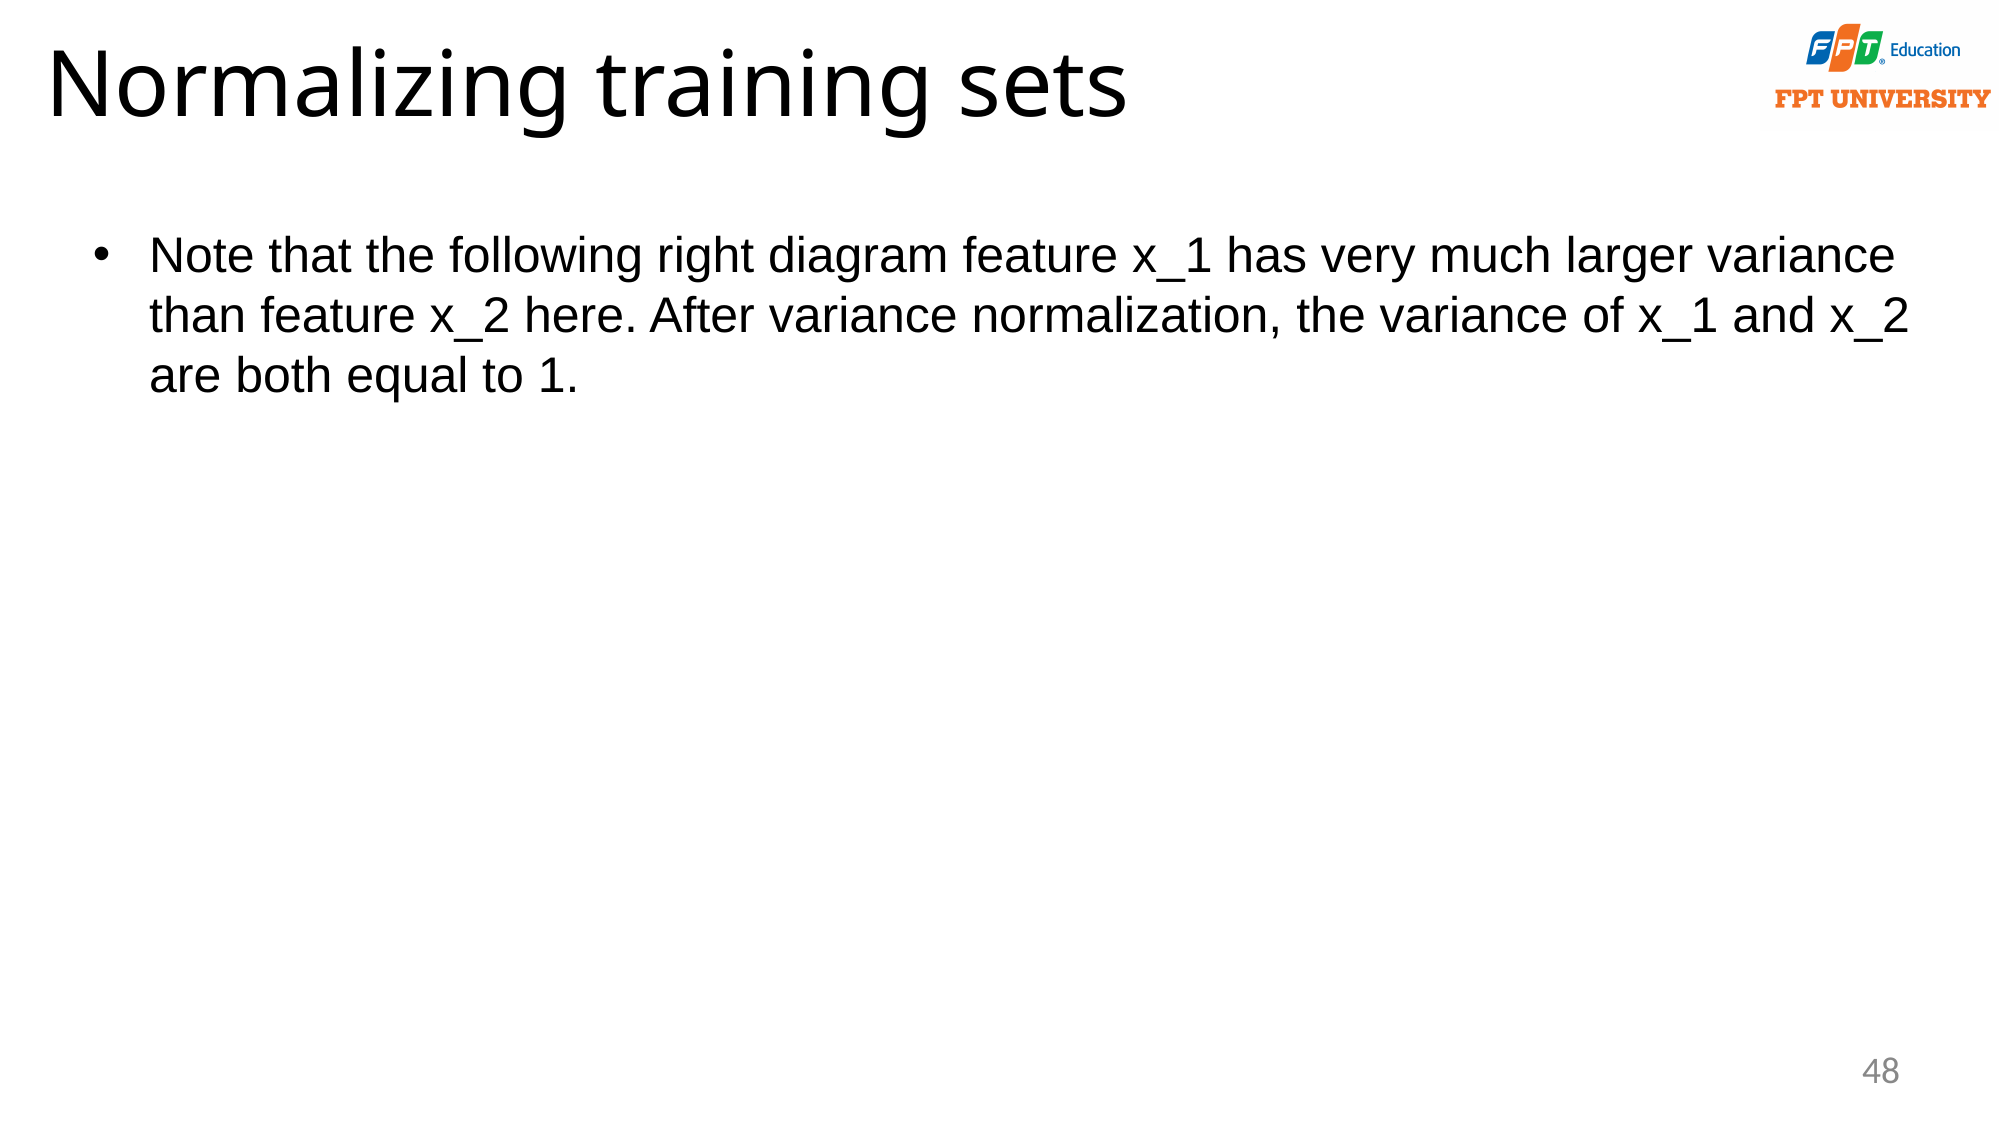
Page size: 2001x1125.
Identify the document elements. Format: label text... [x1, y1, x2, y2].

text_box Note that the following right diagram feature x_1 has very much larger variance than feature x_2 here. After variance normalization, the variance of x_1 and x_2 are both equal to 1. [90, 221, 1948, 403]
picture [1760, 0, 1999, 131]
text_box Normalizing training sets [42, 22, 1395, 135]
slide_number 48 [1440, 1046, 1900, 1125]
